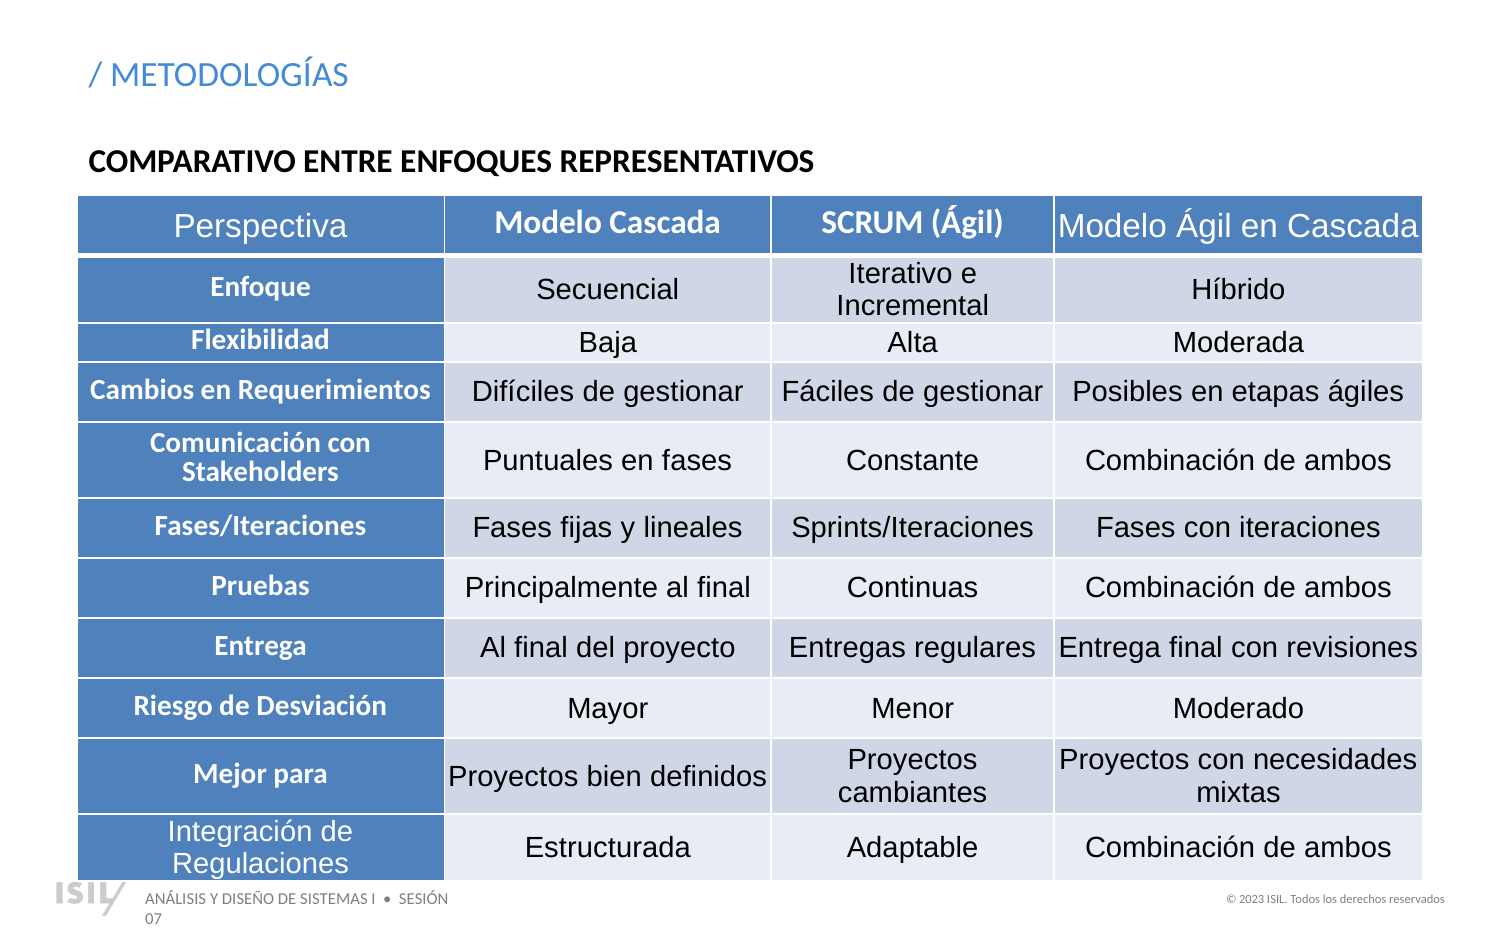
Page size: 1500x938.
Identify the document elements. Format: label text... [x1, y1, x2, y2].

table_cell Integración de Regulaciones [78, 872, 444, 880]
table_cell Estructurada [445, 872, 770, 880]
list COMPARATIVO ENTRE ENFOQUES REPRESENTATIVOS [76, 132, 1424, 191]
table_cell Combinación de ambos [1055, 872, 1422, 880]
table_cell Adaptable [772, 872, 1053, 880]
picture [76, 192, 1424, 866]
list / METODOLOGÍAS [76, 45, 1424, 104]
